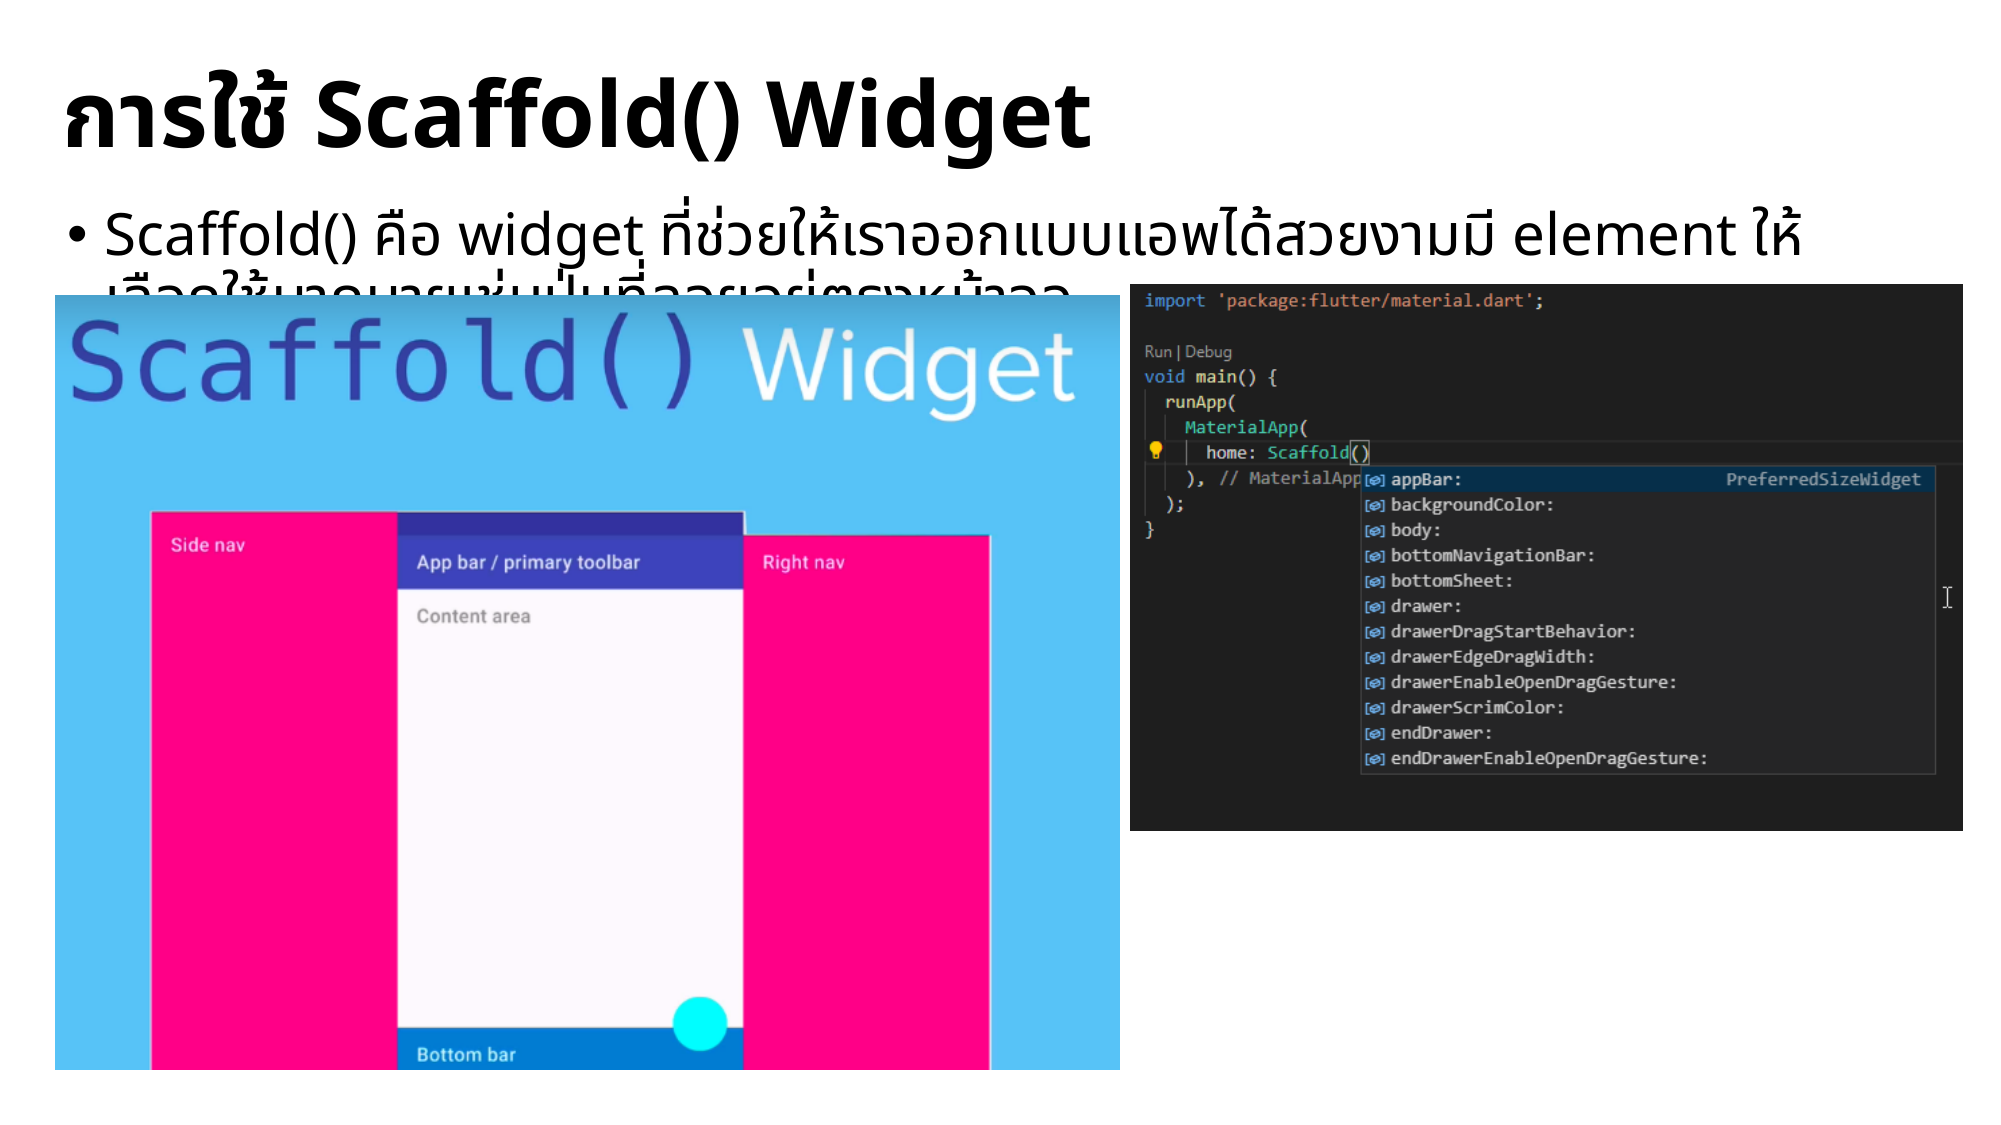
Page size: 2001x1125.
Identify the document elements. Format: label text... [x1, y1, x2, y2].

title การใช้ Scaffold() Widget [47, 59, 1936, 175]
picture [55, 295, 1120, 1070]
picture [1130, 284, 1963, 831]
list Scaffold() คือ widget ที่ช่วยให้เราออกแบบแอพได้สวยงามมี element ให้เลือกใช้มากมายเช่นปุ่มที่ลอยอยู่ตรงหน้าจอ [52, 197, 1932, 1077]
